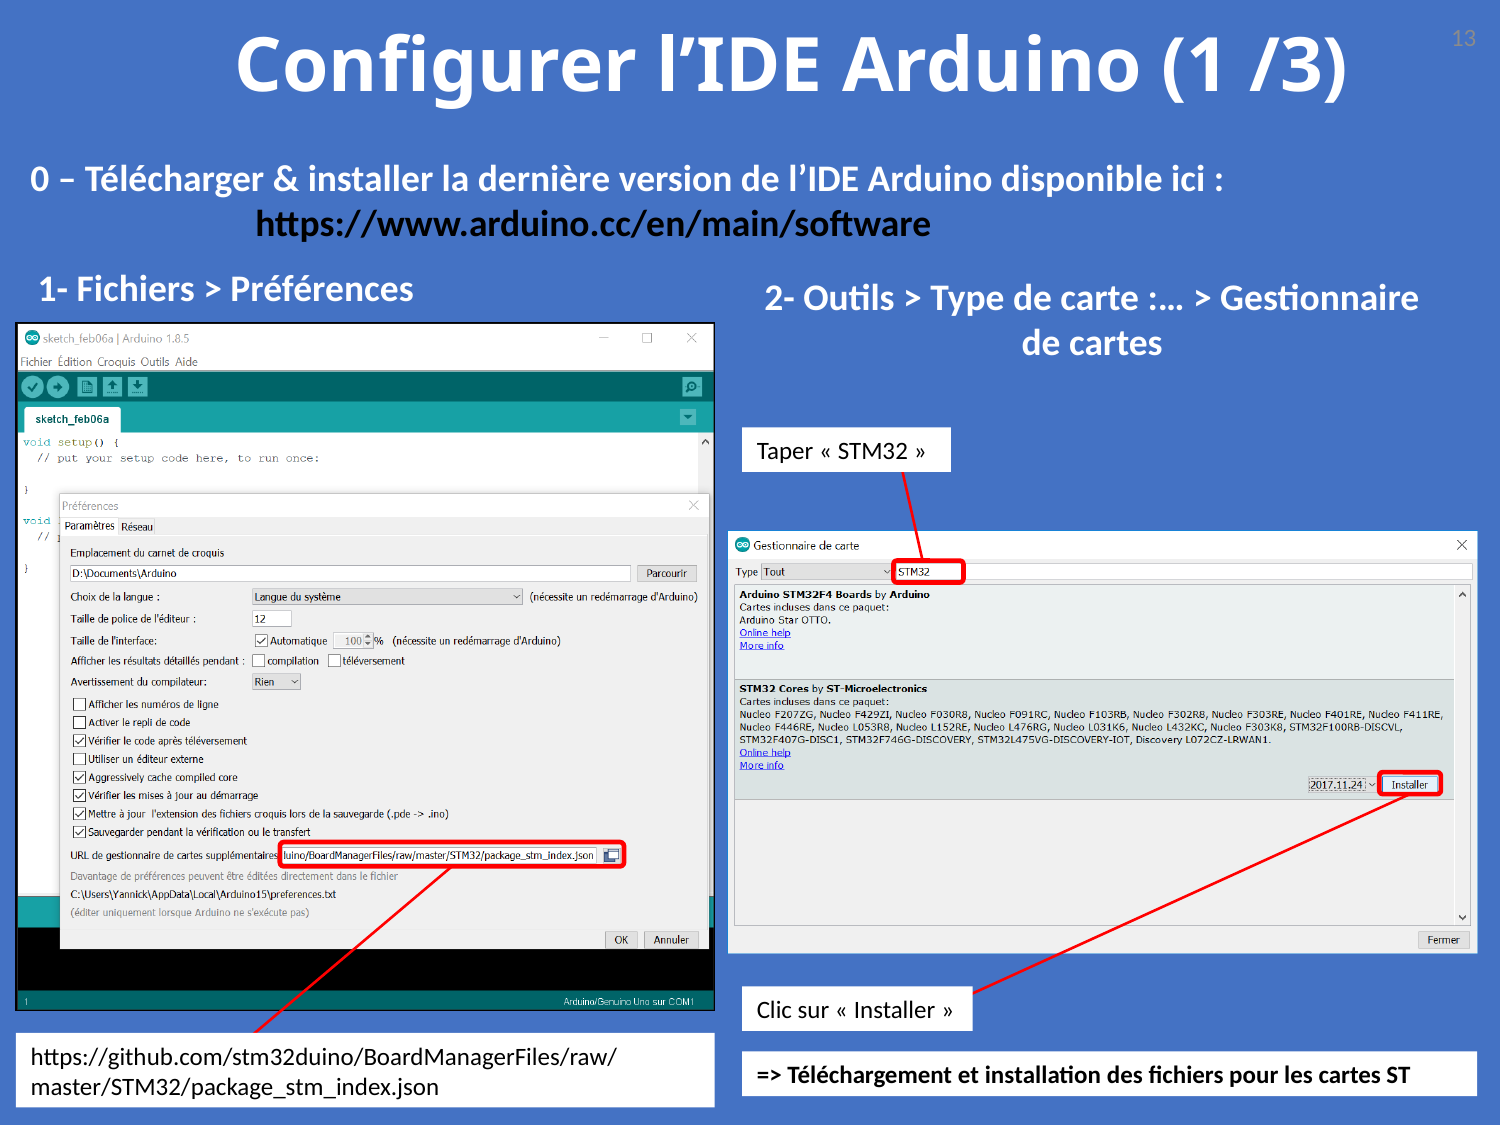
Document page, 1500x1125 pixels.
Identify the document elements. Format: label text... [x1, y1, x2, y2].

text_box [15, 256, 715, 1109]
slide_number 13 [1153, 6, 1492, 67]
title Configurer l’IDE Arduino (1 /3) [143, 12, 1441, 122]
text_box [727, 265, 1478, 1097]
text_box 0 – Télécharger & installer la dernière version de l’IDE Arduino disponible ici : https://www.arduino.cc/en/main/software [15, 147, 1354, 252]
